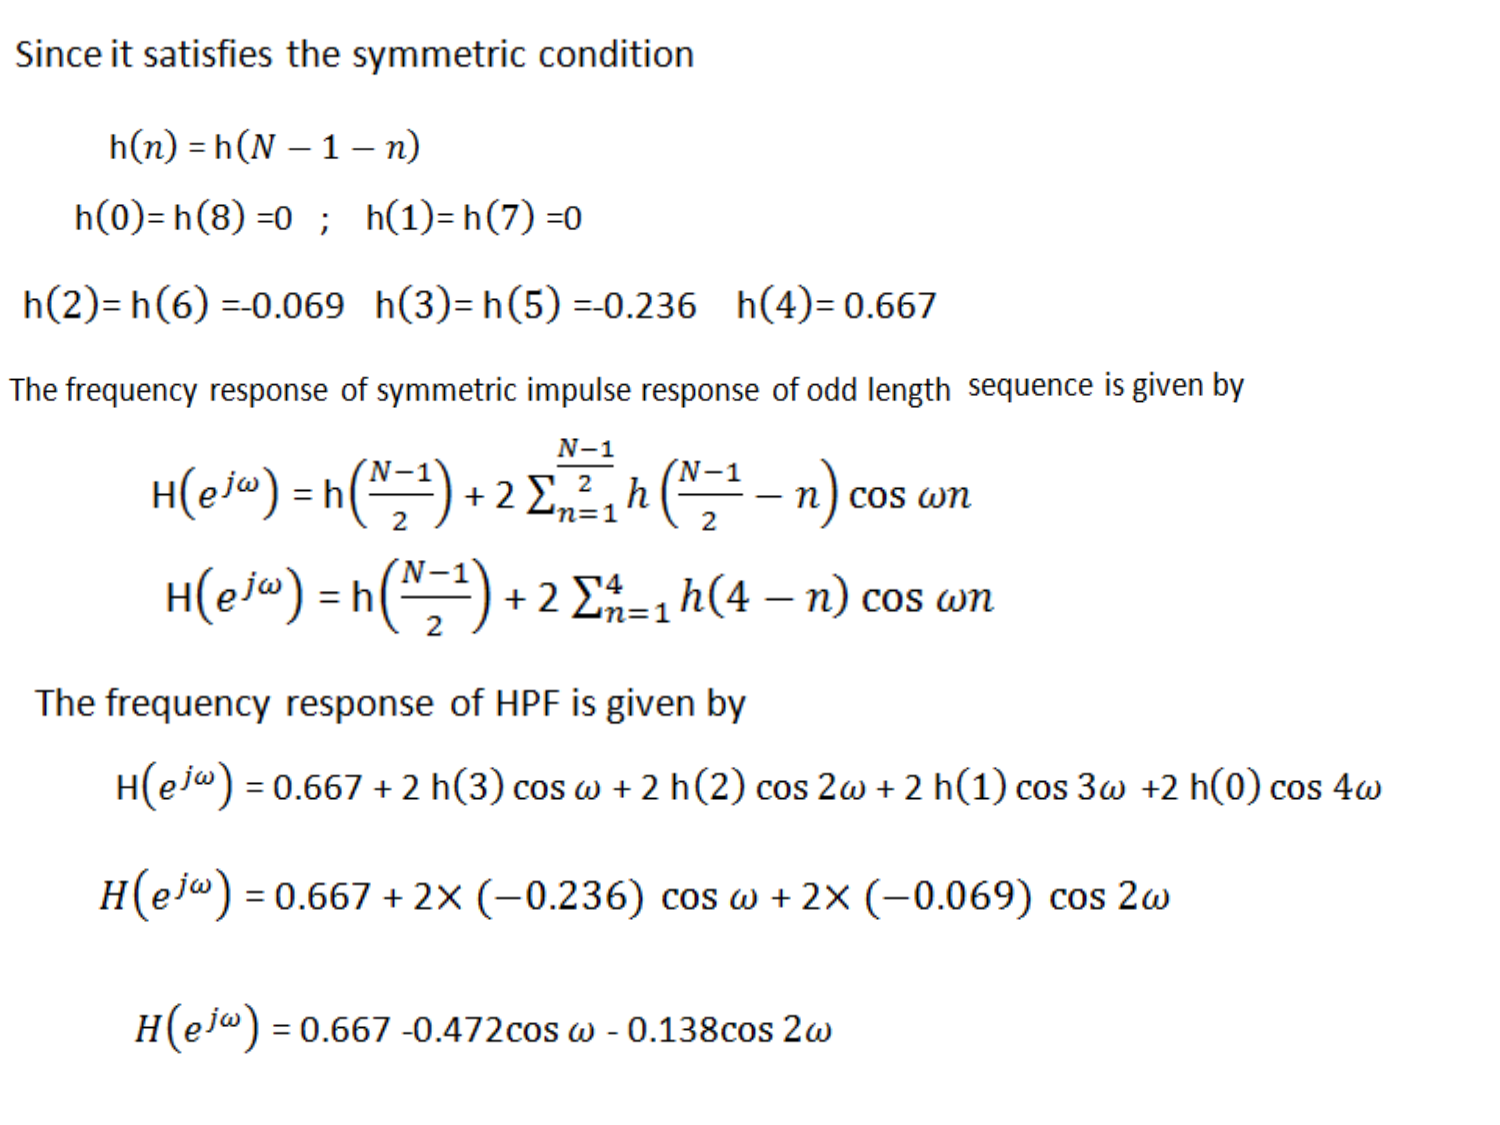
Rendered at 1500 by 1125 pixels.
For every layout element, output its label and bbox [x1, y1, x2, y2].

picture [124, 437, 1021, 643]
picture [99, 112, 432, 173]
picture [0, 24, 709, 86]
picture [87, 849, 1183, 929]
picture [0, 262, 953, 338]
text_box [0, 362, 1251, 423]
picture [49, 187, 592, 248]
picture [99, 749, 1391, 815]
picture [112, 987, 848, 1067]
picture [0, 649, 772, 741]
